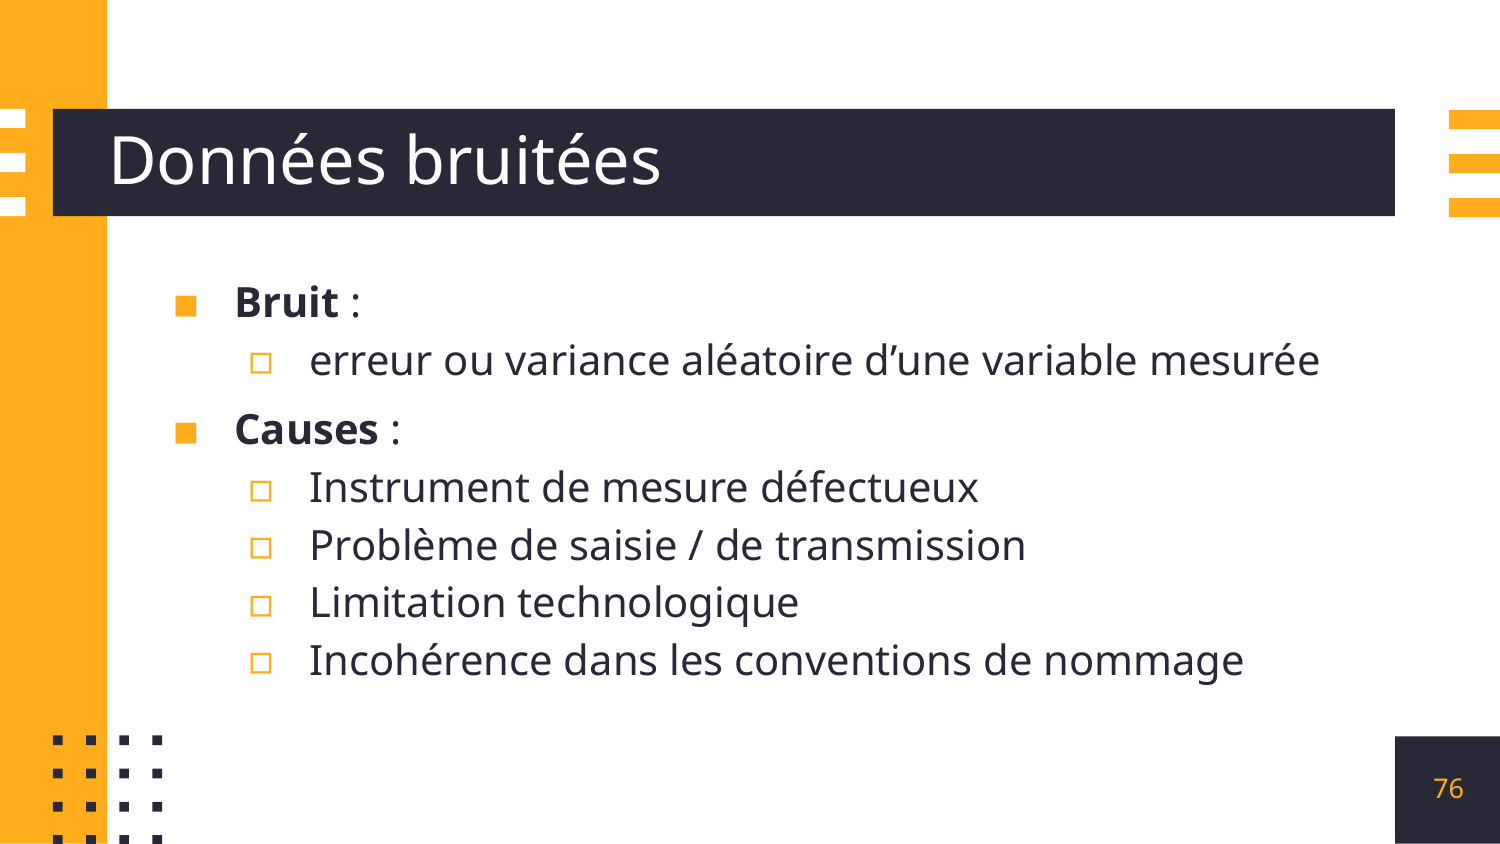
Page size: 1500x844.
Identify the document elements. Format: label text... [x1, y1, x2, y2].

title Données bruitées [108, 108, 1396, 217]
slide_number 76 [1395, 736, 1500, 844]
list Bruit : erreur ou variance aléatoire d’une variable mesurée Causes : Instrument de mesure défectueux Problème de saisie / de transmission Limitation technologique Incohérence dans les conventions de nommage [159, 268, 1412, 844]
